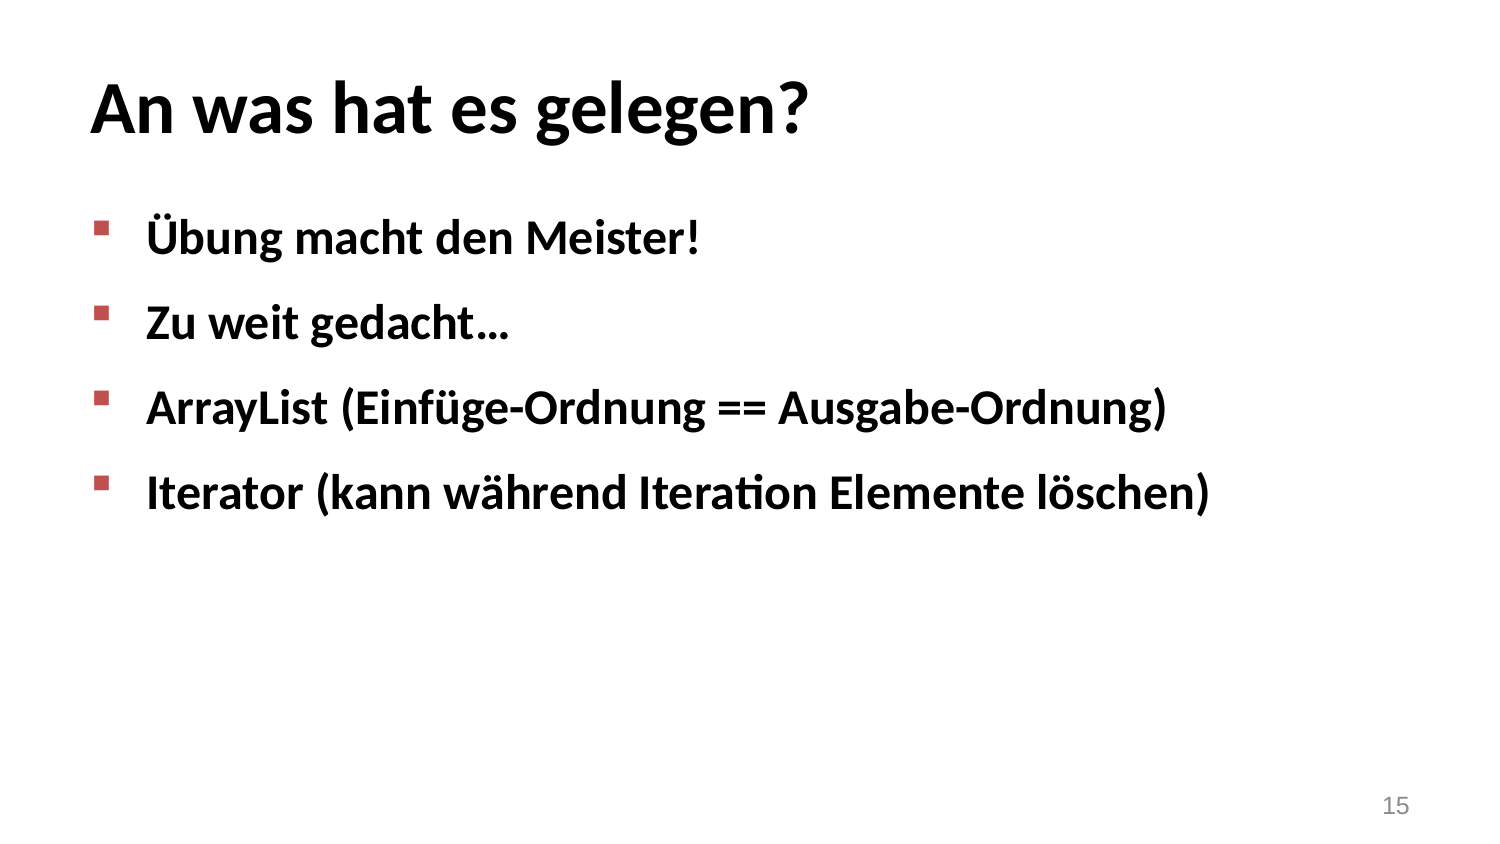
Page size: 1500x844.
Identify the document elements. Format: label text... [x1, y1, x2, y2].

title An was hat es gelegen? [75, 33, 1425, 175]
list Übung macht den Meister! Zu weit gedacht… ArrayList (Einfüge-Ordnung == Ausgabe-Ordnung) Iterator (kann während Iteration Elemente löschen) [75, 196, 1425, 754]
slide_number 15 [1074, 782, 1425, 827]
